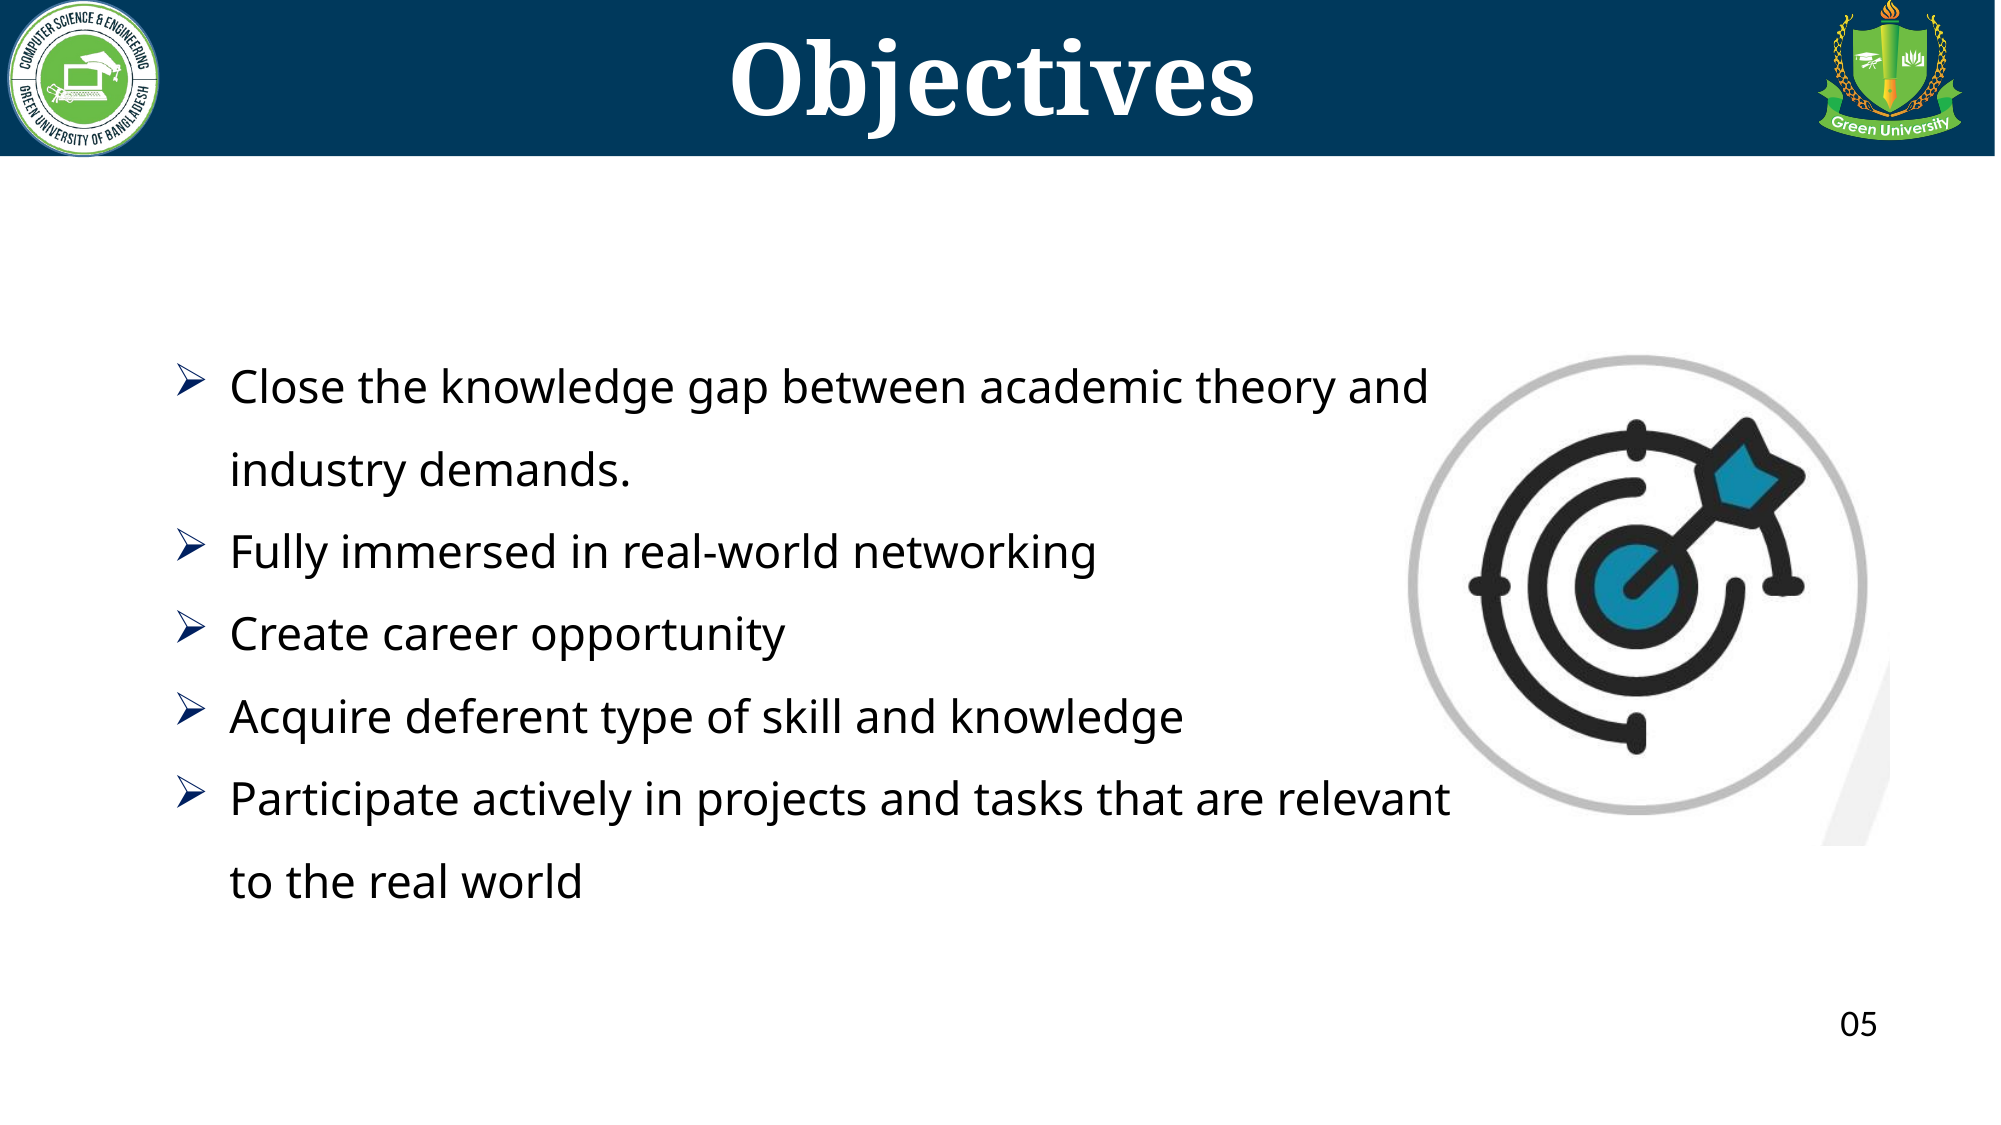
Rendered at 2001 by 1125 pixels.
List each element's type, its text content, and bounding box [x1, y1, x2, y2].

text_box [0, 0, 8, 157]
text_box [8, 0, 160, 157]
text_box 05 [1825, 991, 1904, 1052]
picture [1385, 341, 1890, 846]
picture [1802, 0, 1978, 155]
text_box Objectives [489, 8, 1495, 143]
text_box [160, 0, 1996, 157]
text_box Close the knowledge gap between academic theory and industry demands. Fully immersed in real-world networking Create career opportunity Acquire deferent type of skill and knowledge Participate actively in projects and tasks that are relevant to the real world [158, 322, 1470, 1005]
